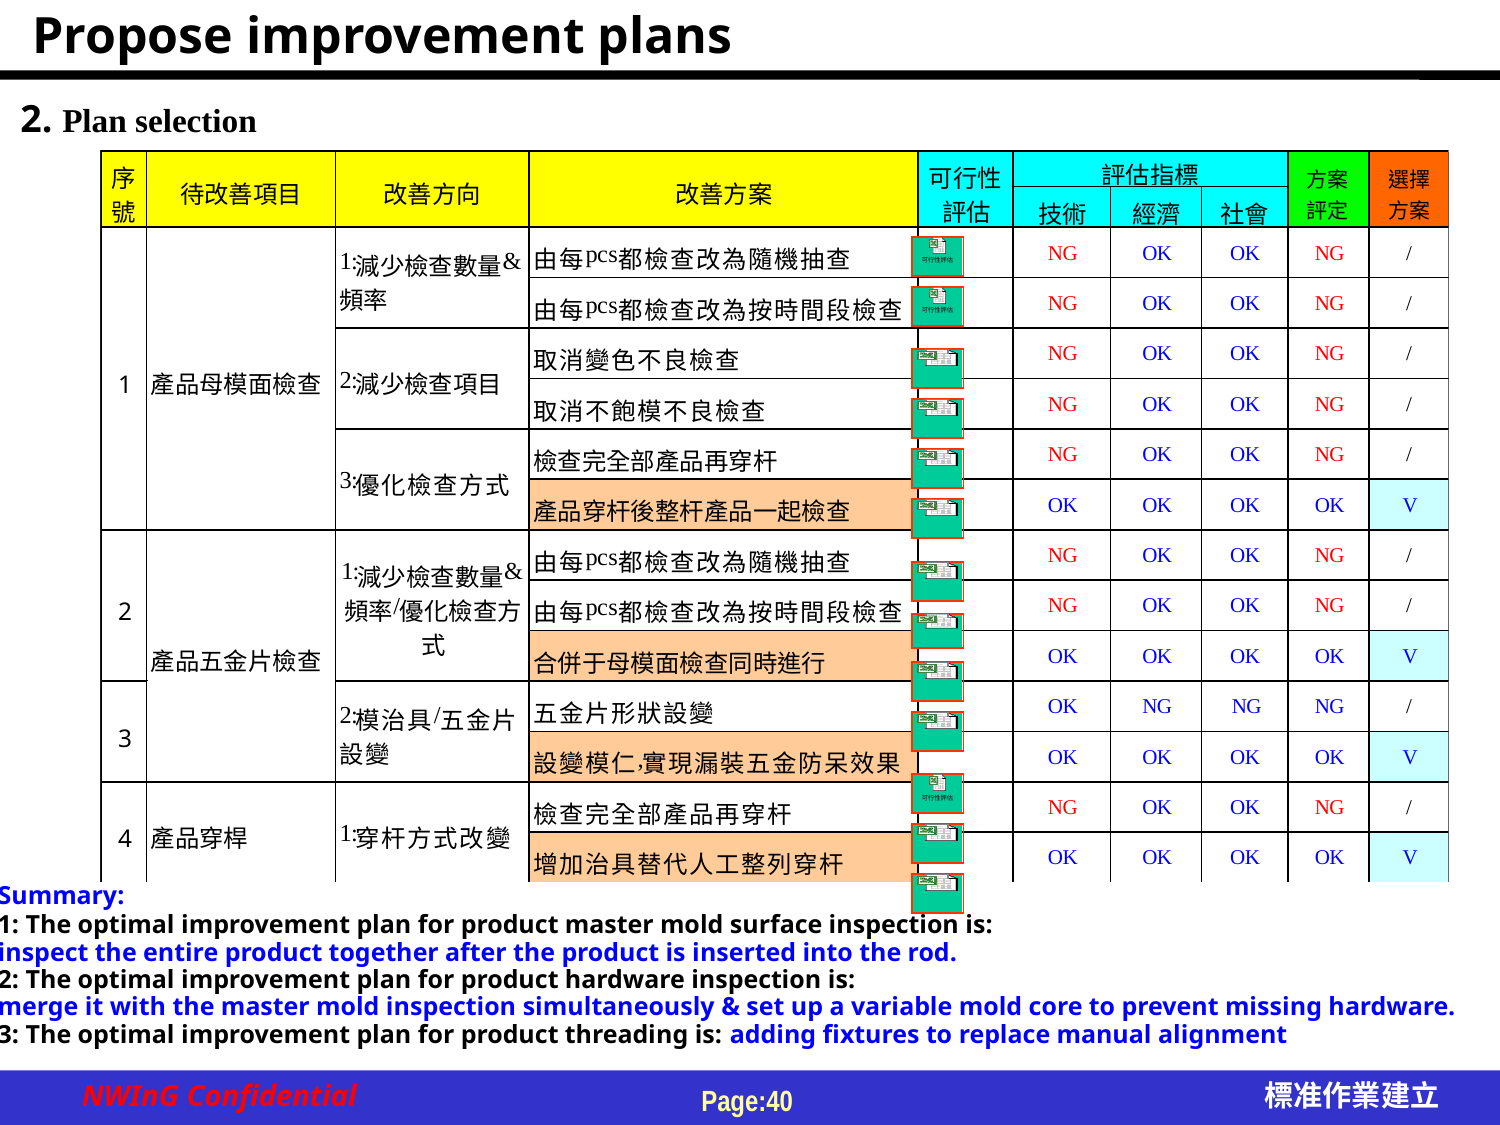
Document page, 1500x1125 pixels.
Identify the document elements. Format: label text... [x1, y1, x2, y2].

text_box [911, 286, 964, 326]
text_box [911, 499, 964, 538]
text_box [99, 149, 1451, 885]
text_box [911, 399, 964, 438]
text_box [911, 824, 964, 863]
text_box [911, 449, 964, 488]
text_box 2. Plan selection [17, 100, 632, 147]
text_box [911, 661, 964, 701]
text_box Summary: 1: The optimal improvement plan for product master mold surface inspection is: inspect the entire product together after the product is inserted into the rod. 2: The optimal improvement plan for product hardware inspection is: merge it with the master mold inspection simultaneously & set up a variable mold core to prevent missing hardware. 3: The optimal improvement plan for product threading is: adding fixtures to replace manual alignment [0, 879, 1459, 1047]
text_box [911, 236, 964, 276]
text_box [911, 614, 964, 648]
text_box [911, 874, 964, 913]
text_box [911, 774, 964, 813]
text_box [911, 711, 964, 751]
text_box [911, 561, 964, 601]
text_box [911, 349, 964, 388]
text_box Propose improvement plans [29, 12, 750, 70]
